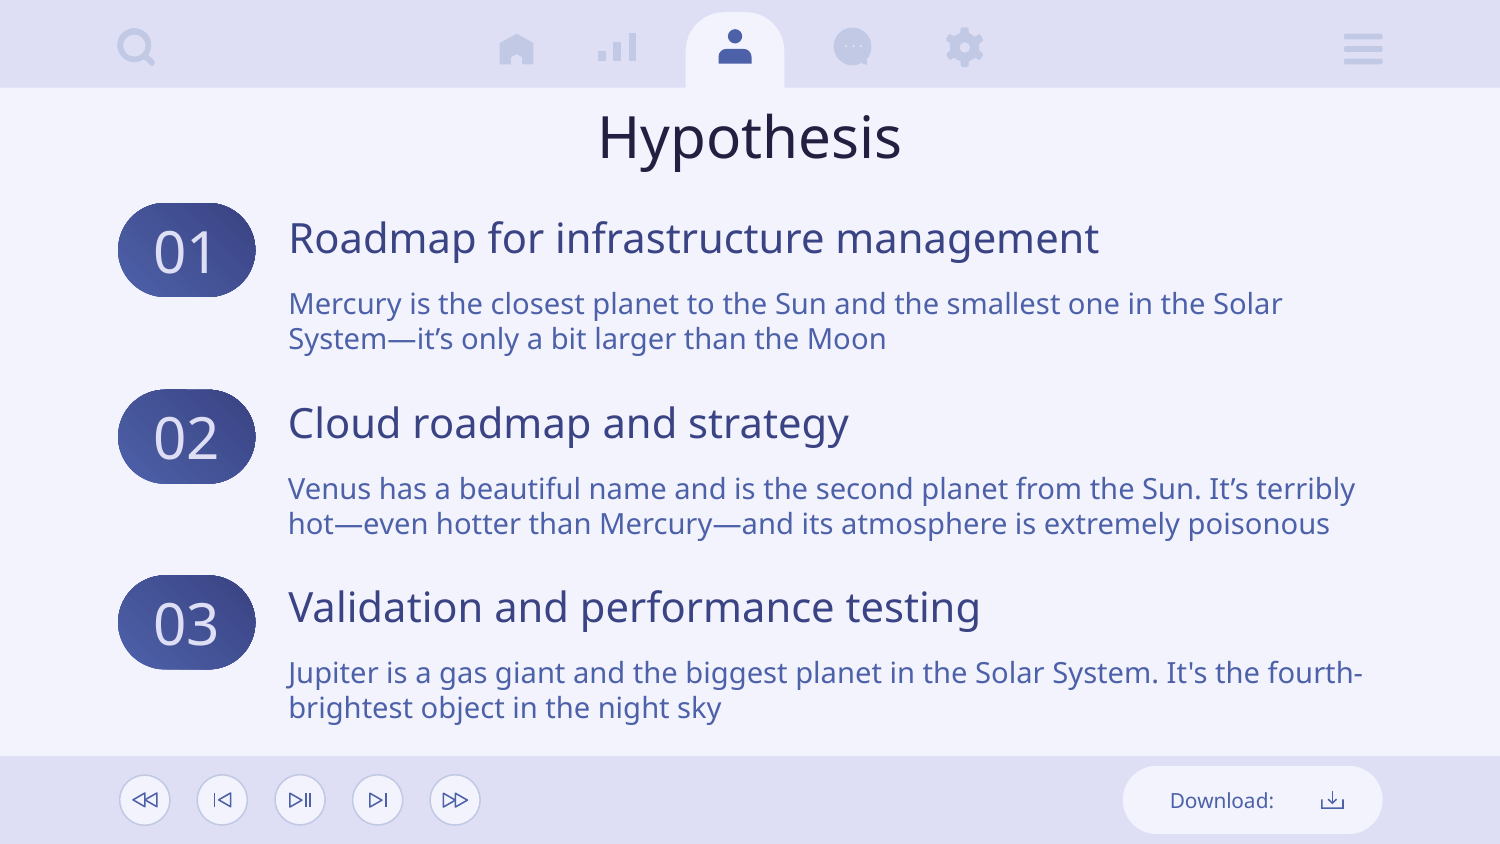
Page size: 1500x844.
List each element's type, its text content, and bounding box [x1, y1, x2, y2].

subtitle Jupiter is a gas giant and the biggest planet in the Solar System. It's the fourth-brightest object in the night sky [273, 640, 1383, 735]
title Hypothesis [118, 87, 1382, 182]
text_box [118, 203, 256, 297]
subtitle Roadmap for infrastructure management [273, 202, 1383, 271]
subtitle Cloud roadmap and strategy [273, 387, 1383, 456]
title 02 [131, 409, 243, 465]
title 03 [131, 595, 243, 650]
text_box [118, 389, 256, 484]
subtitle Venus has a beautiful name and is the second planet from the Sun. It’s terribly hot—even hotter than Mercury—and its atmosphere is extremely poisonous [272, 455, 1383, 551]
subtitle Mercury is the closest planet to the Sun and the smallest one in the Solar System—it’s only a bit larger than the Moon [273, 271, 1383, 366]
title 01 [131, 222, 243, 278]
text_box [118, 575, 256, 670]
subtitle Validation and performance testing [273, 571, 1383, 640]
